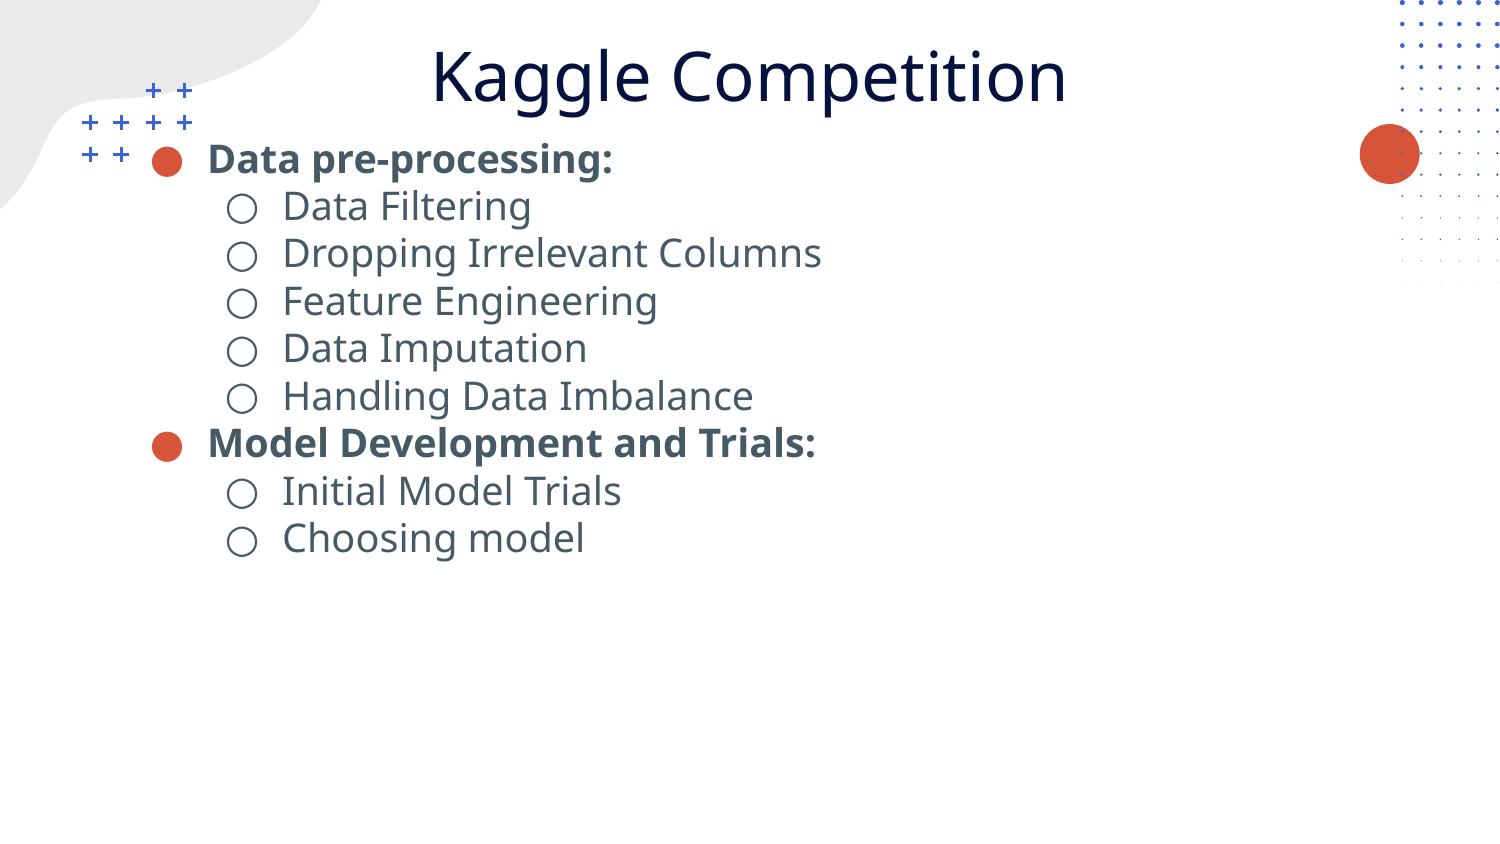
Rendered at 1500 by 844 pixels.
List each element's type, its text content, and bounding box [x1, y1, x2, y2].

title Kaggle Competition [117, 17, 1383, 119]
list Data pre-processing: Data Filtering Dropping Irrelevant Columns Feature Engineering Data Imputation Handling Data Imbalance Model Development and Trials: Initial Model Trials Choosing model [116, 118, 1383, 679]
